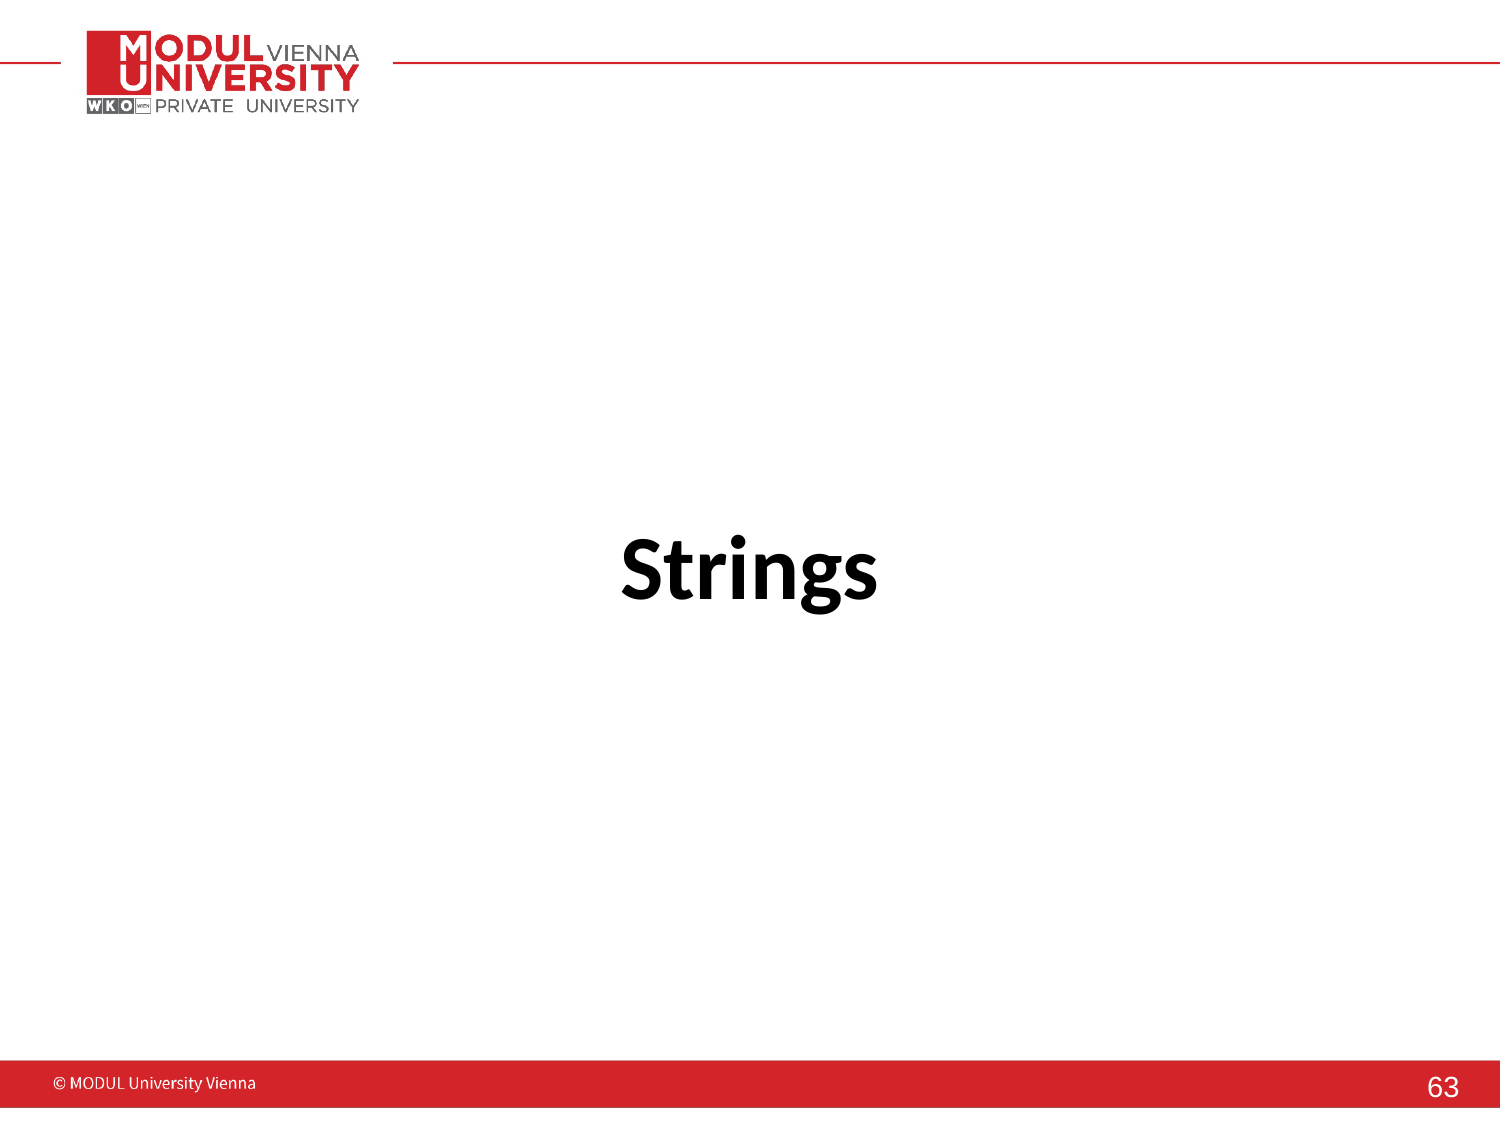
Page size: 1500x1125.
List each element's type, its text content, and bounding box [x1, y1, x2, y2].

title Strings [75, 468, 1425, 657]
list [375, 55, 1425, 135]
picture [0, 0, 1500, 1125]
